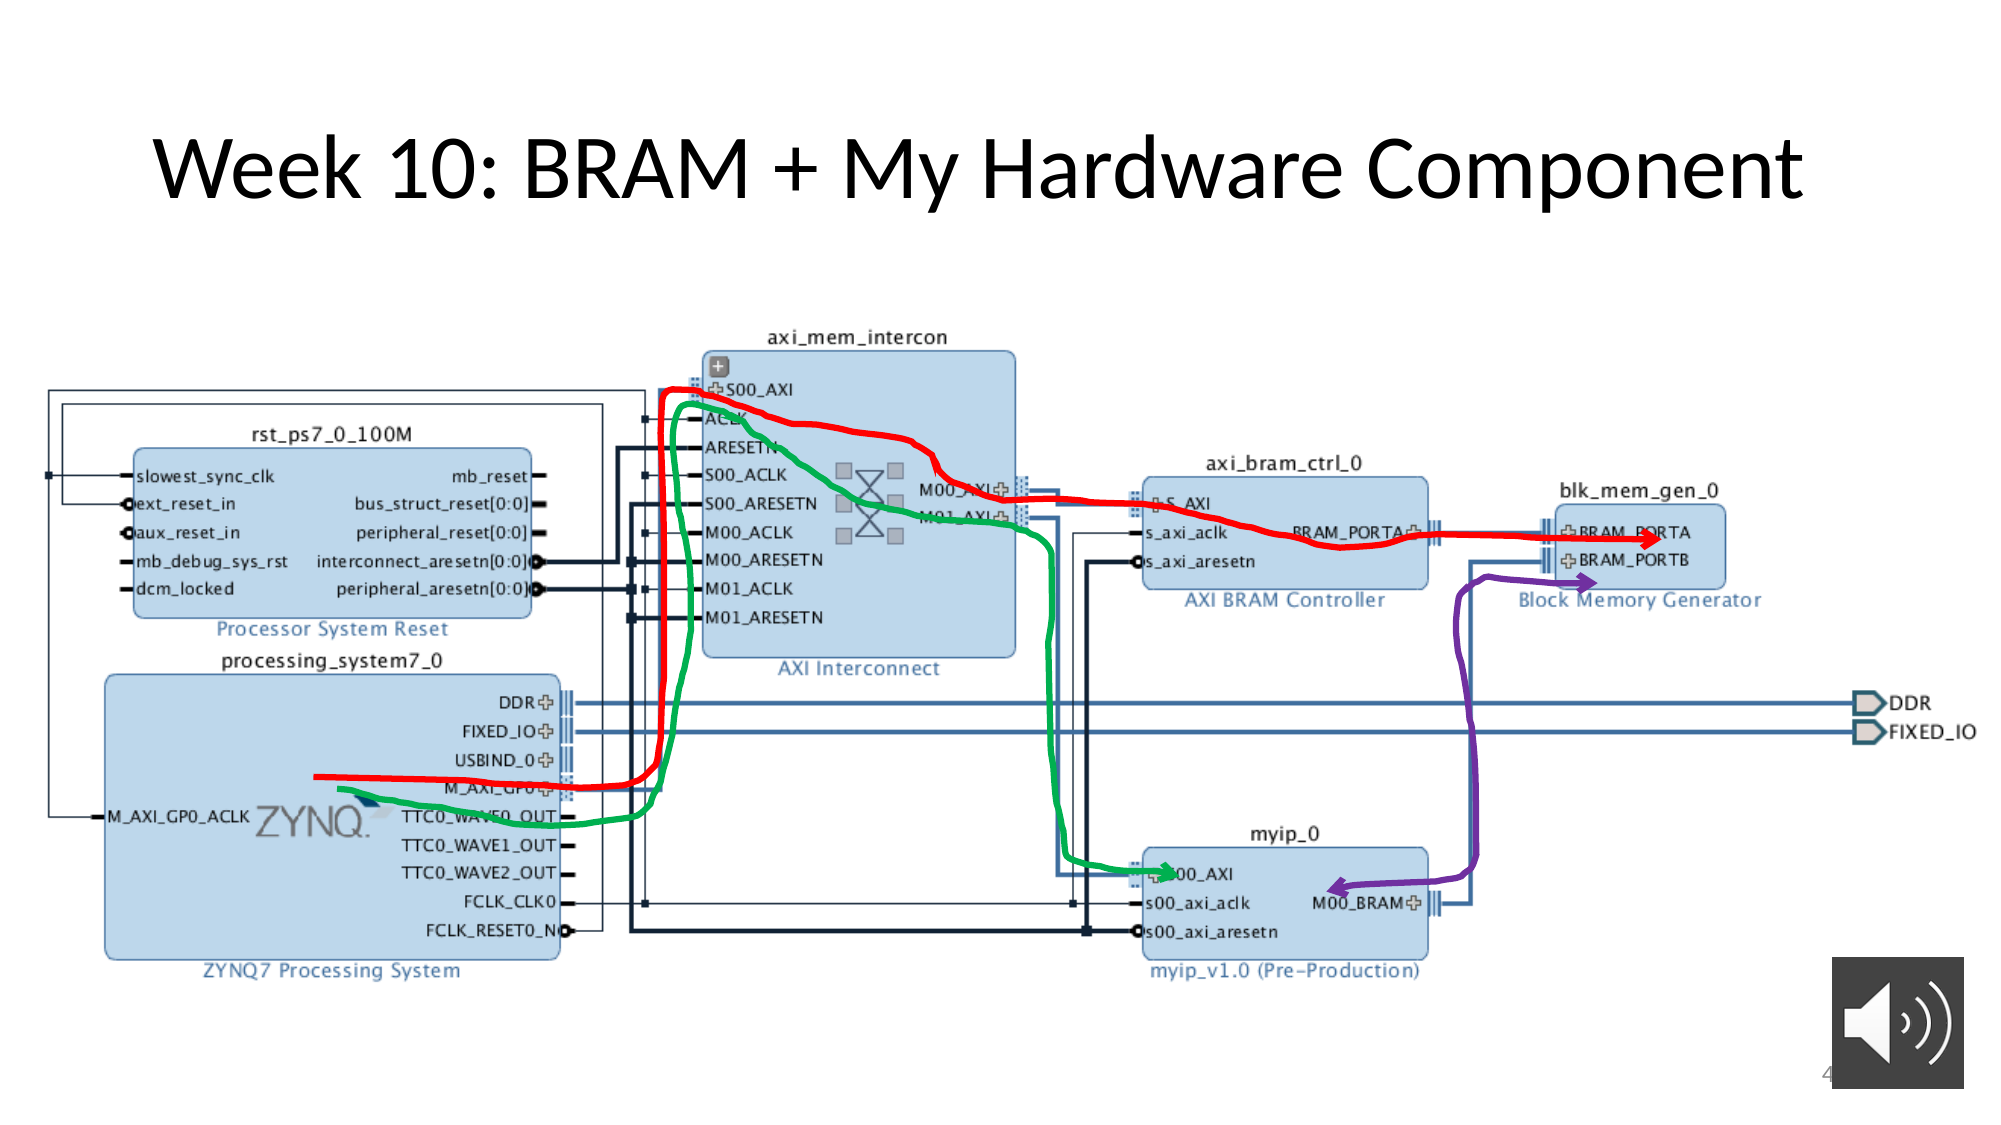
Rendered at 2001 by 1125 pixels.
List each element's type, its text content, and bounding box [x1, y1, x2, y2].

picture [27, 320, 1986, 1090]
slide_number 49 [1412, 1042, 1863, 1103]
title Week 10: BRAM + My Hardware Component [137, 59, 1863, 278]
